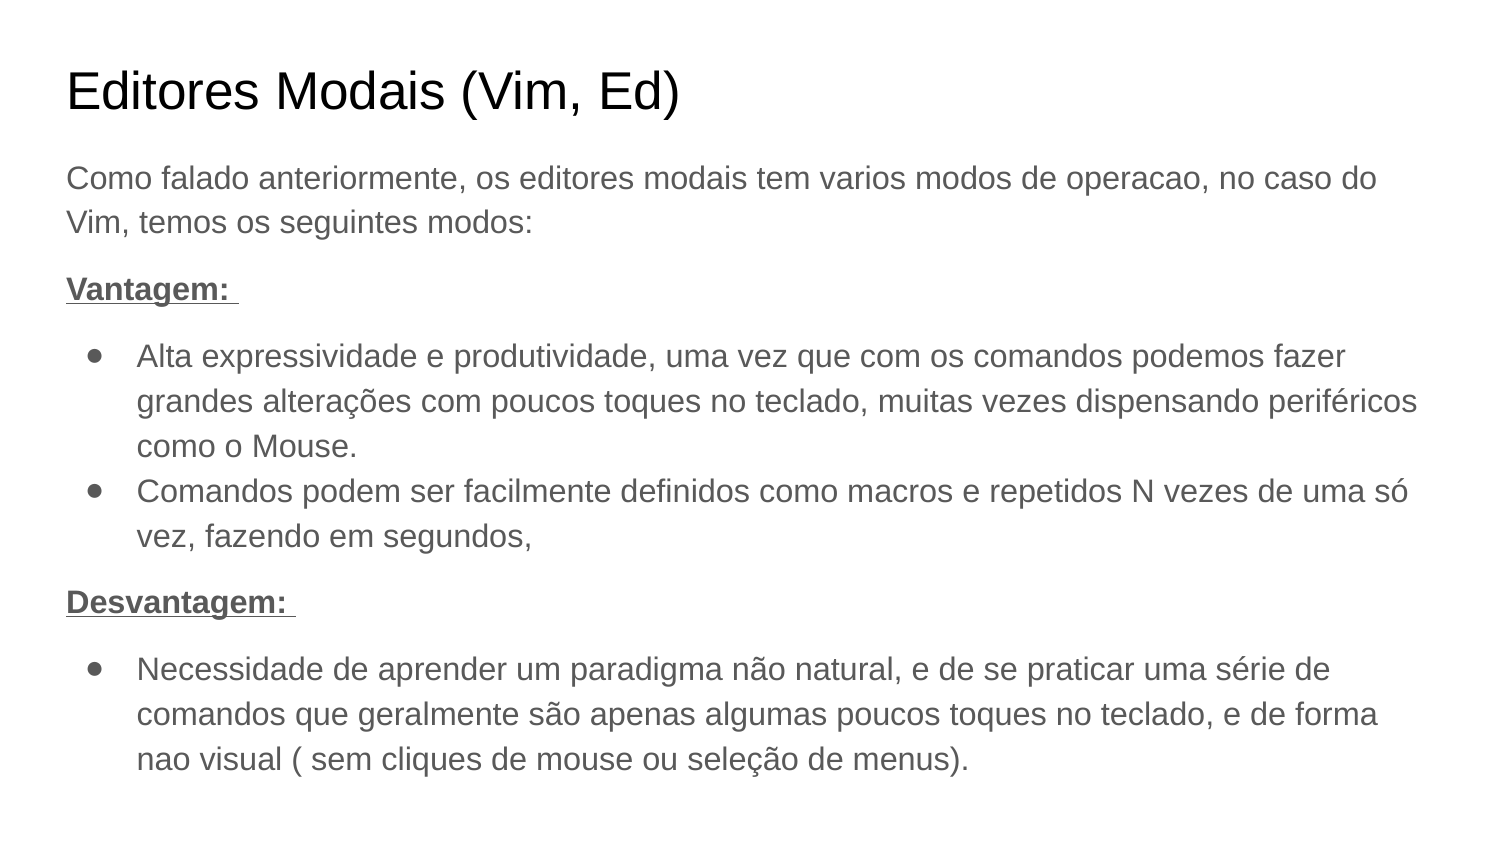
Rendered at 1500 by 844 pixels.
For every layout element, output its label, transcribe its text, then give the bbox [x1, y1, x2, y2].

title Editores Modais (Vim, Ed) [51, 41, 1449, 135]
list Como falado anteriormente, os editores modais tem varios modos de operacao, no caso do Vim, temos os seguintes modos: Vantagem: Alta expressividade e produtividade, uma vez que com os comandos podemos fazer grandes alterações com poucos toques no teclado, muitas vezes dispensando periféricos como o Mouse. Comandos podem ser facilmente definidos como macros e repetidos N vezes de uma só vez, fazendo em segundos, Desvantagem: Necessidade de aprender um paradigma não natural, e de se praticar uma série de comandos que geralmente são apenas algumas poucos toques no teclado, e de forma nao visual ( sem cliques de mouse ou seleção de menus). [51, 135, 1449, 796]
